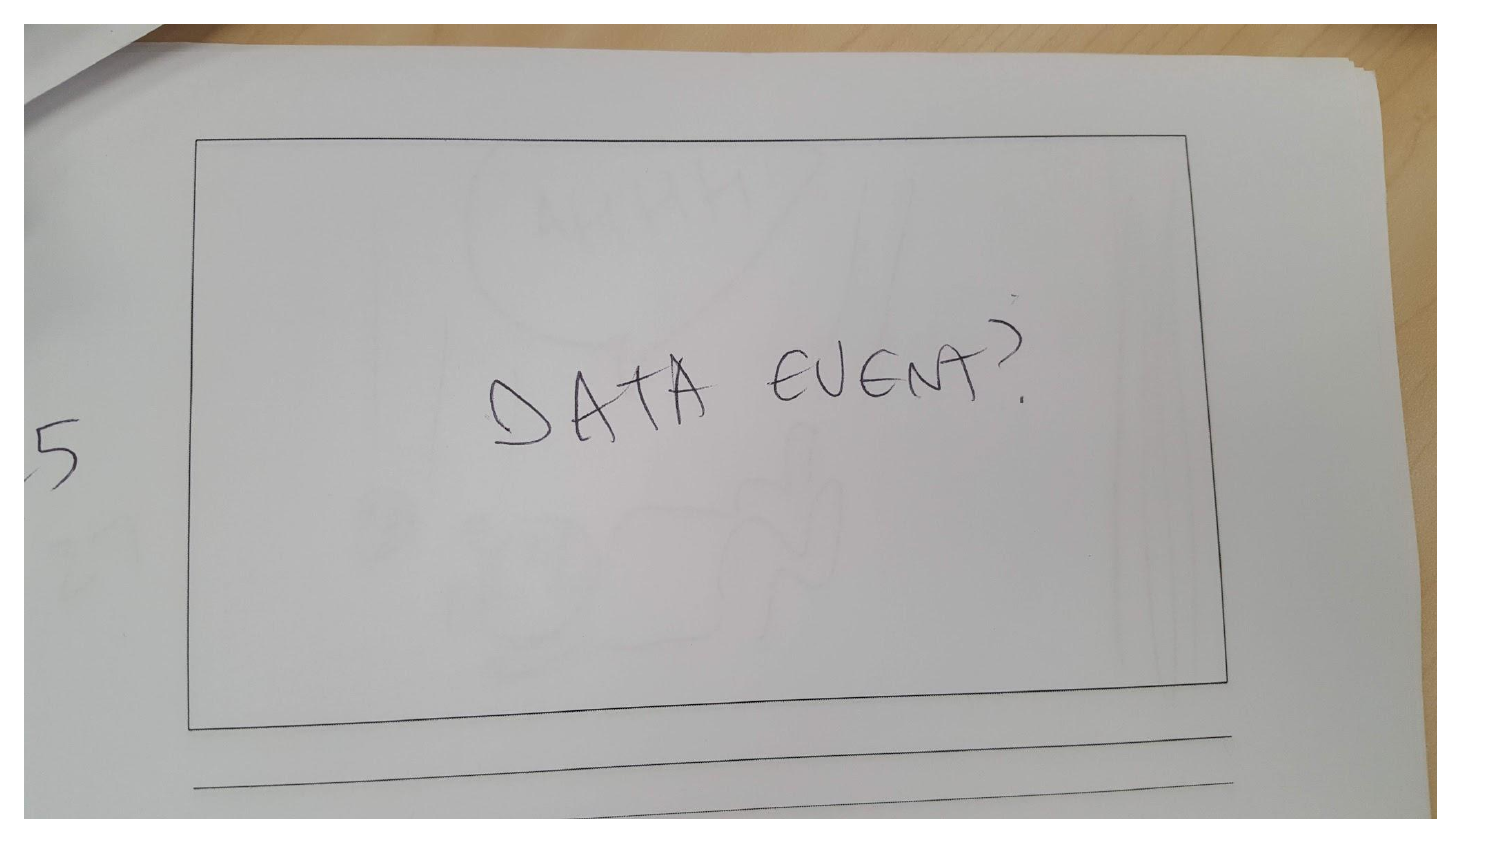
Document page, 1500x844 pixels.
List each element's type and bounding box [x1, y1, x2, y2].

picture [24, 24, 1437, 819]
